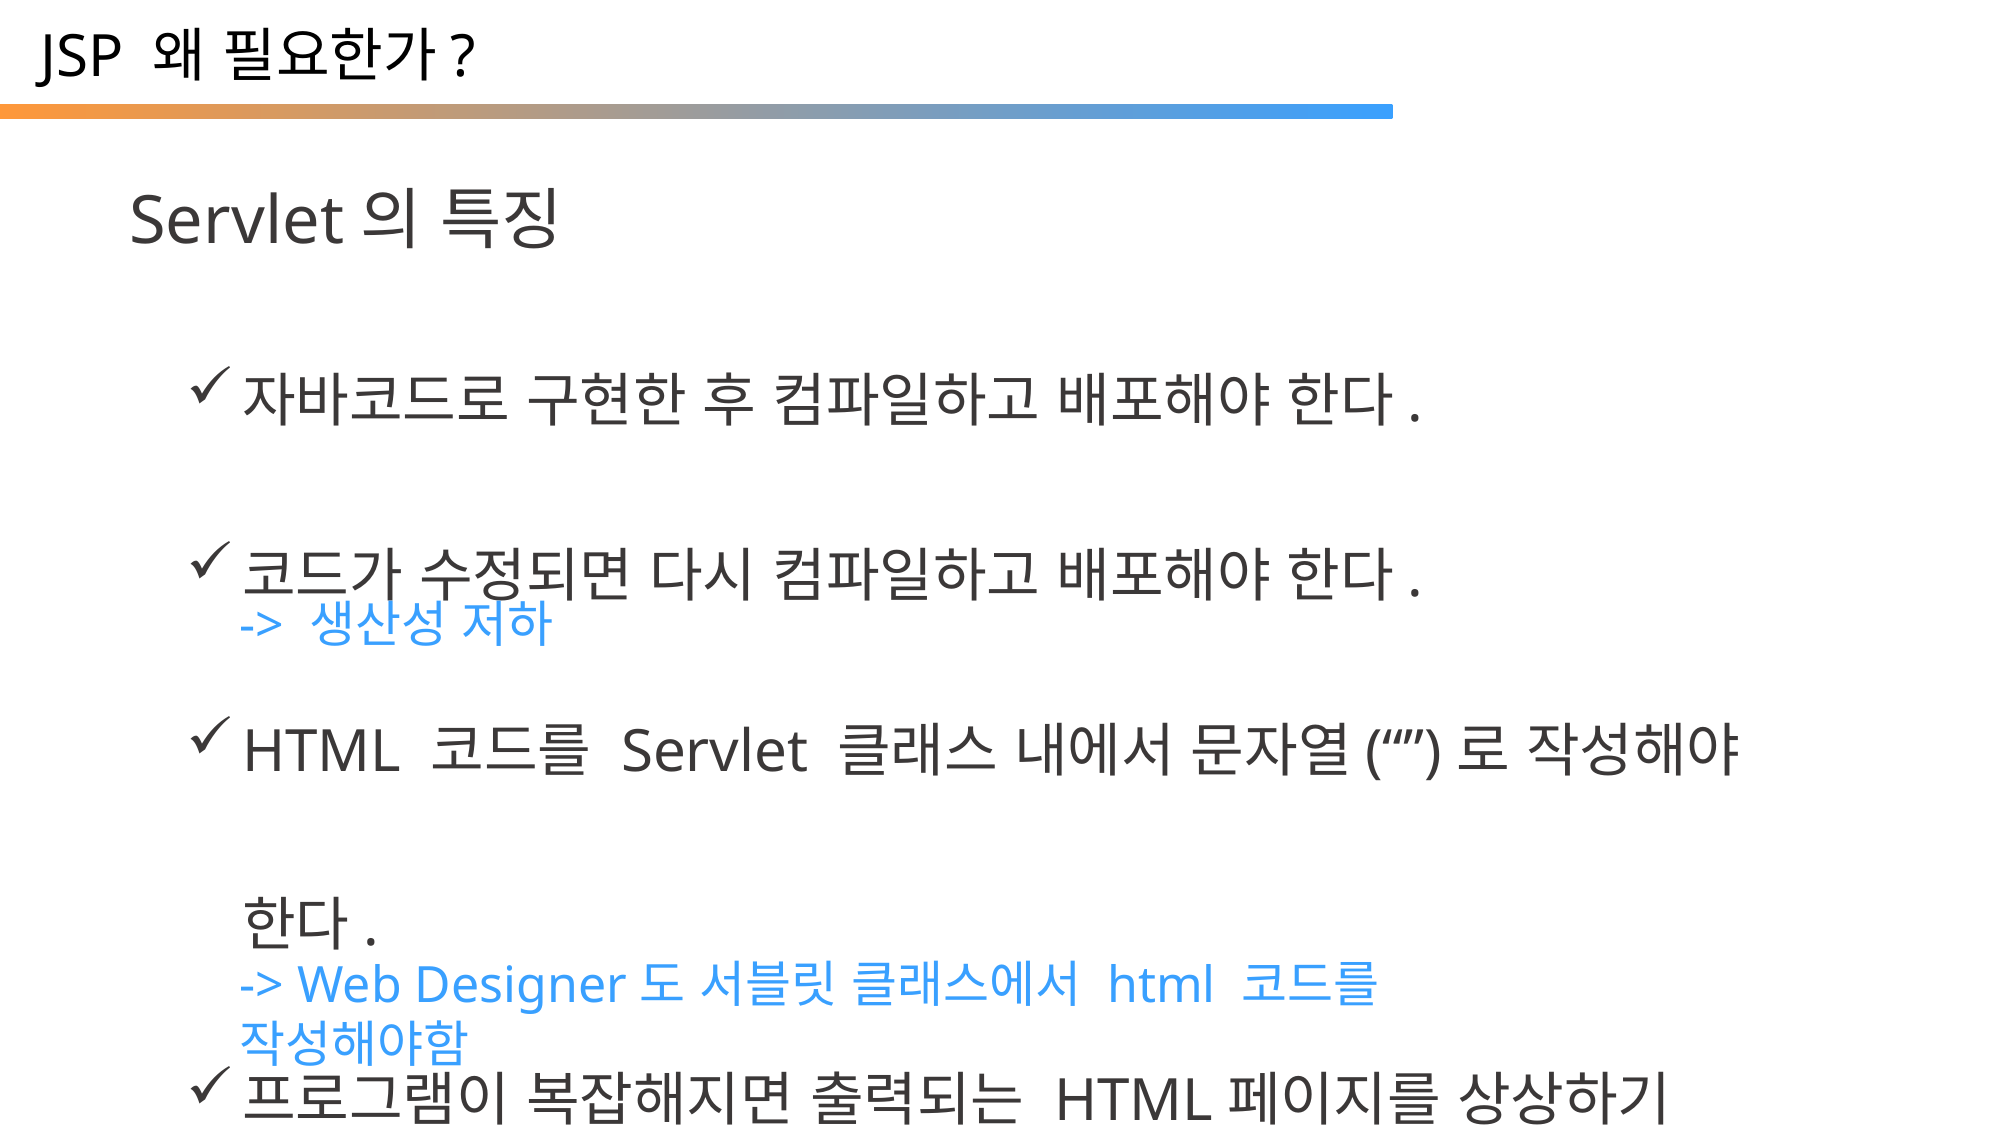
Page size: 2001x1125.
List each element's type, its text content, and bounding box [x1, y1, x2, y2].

text_box -> 생산성 저하 [224, 585, 719, 661]
text_box Servlet의 특징 [114, 169, 609, 265]
text_box -> Web Designer도 서블릿 클래스에서 html 코드를 작성해야함 [224, 944, 1612, 1080]
text_box JSP 왜 필요한가? [25, 10, 487, 95]
text_box [0, 104, 1393, 119]
text_box 자바코드로 구현한 후 컴파일하고 배포해야 한다. 코드가 수정되면 다시 컴파일하고 배포해야 한다. HTML 코드를 Servlet 클래스 내에서 문자열(“”)로 작성해야 한다. 프로그램이 복잡해지면 출력되는 HTML페이지를 상상하기 어렵다 [171, 250, 1849, 1125]
